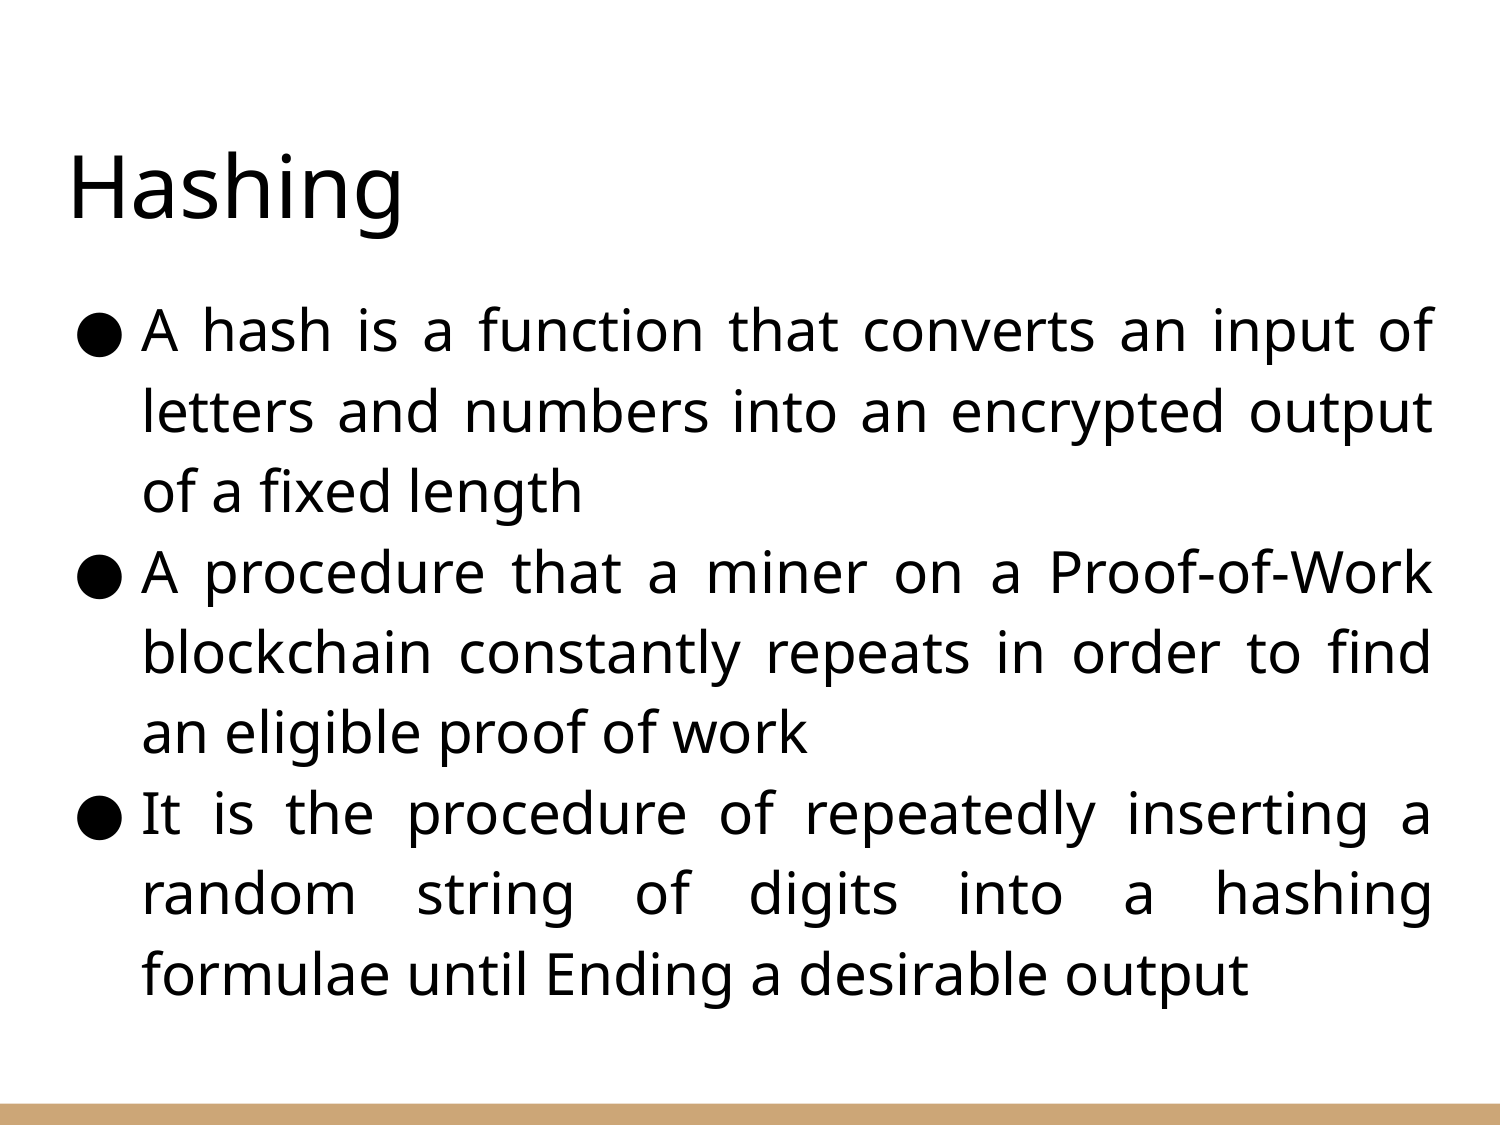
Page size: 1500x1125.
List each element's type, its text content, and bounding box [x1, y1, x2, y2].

title Hashing [51, 69, 1449, 251]
list A hash is a function that converts an input of letters and numbers into an encrypted output of a fixed length A procedure that a miner on a Proof-of-Work blockchain constantly repeats in order to find an eligible proof of work It is the procedure of repeatedly inserting a random string of digits into a hashing formulae until Ending a desirable output [51, 267, 1449, 1002]
